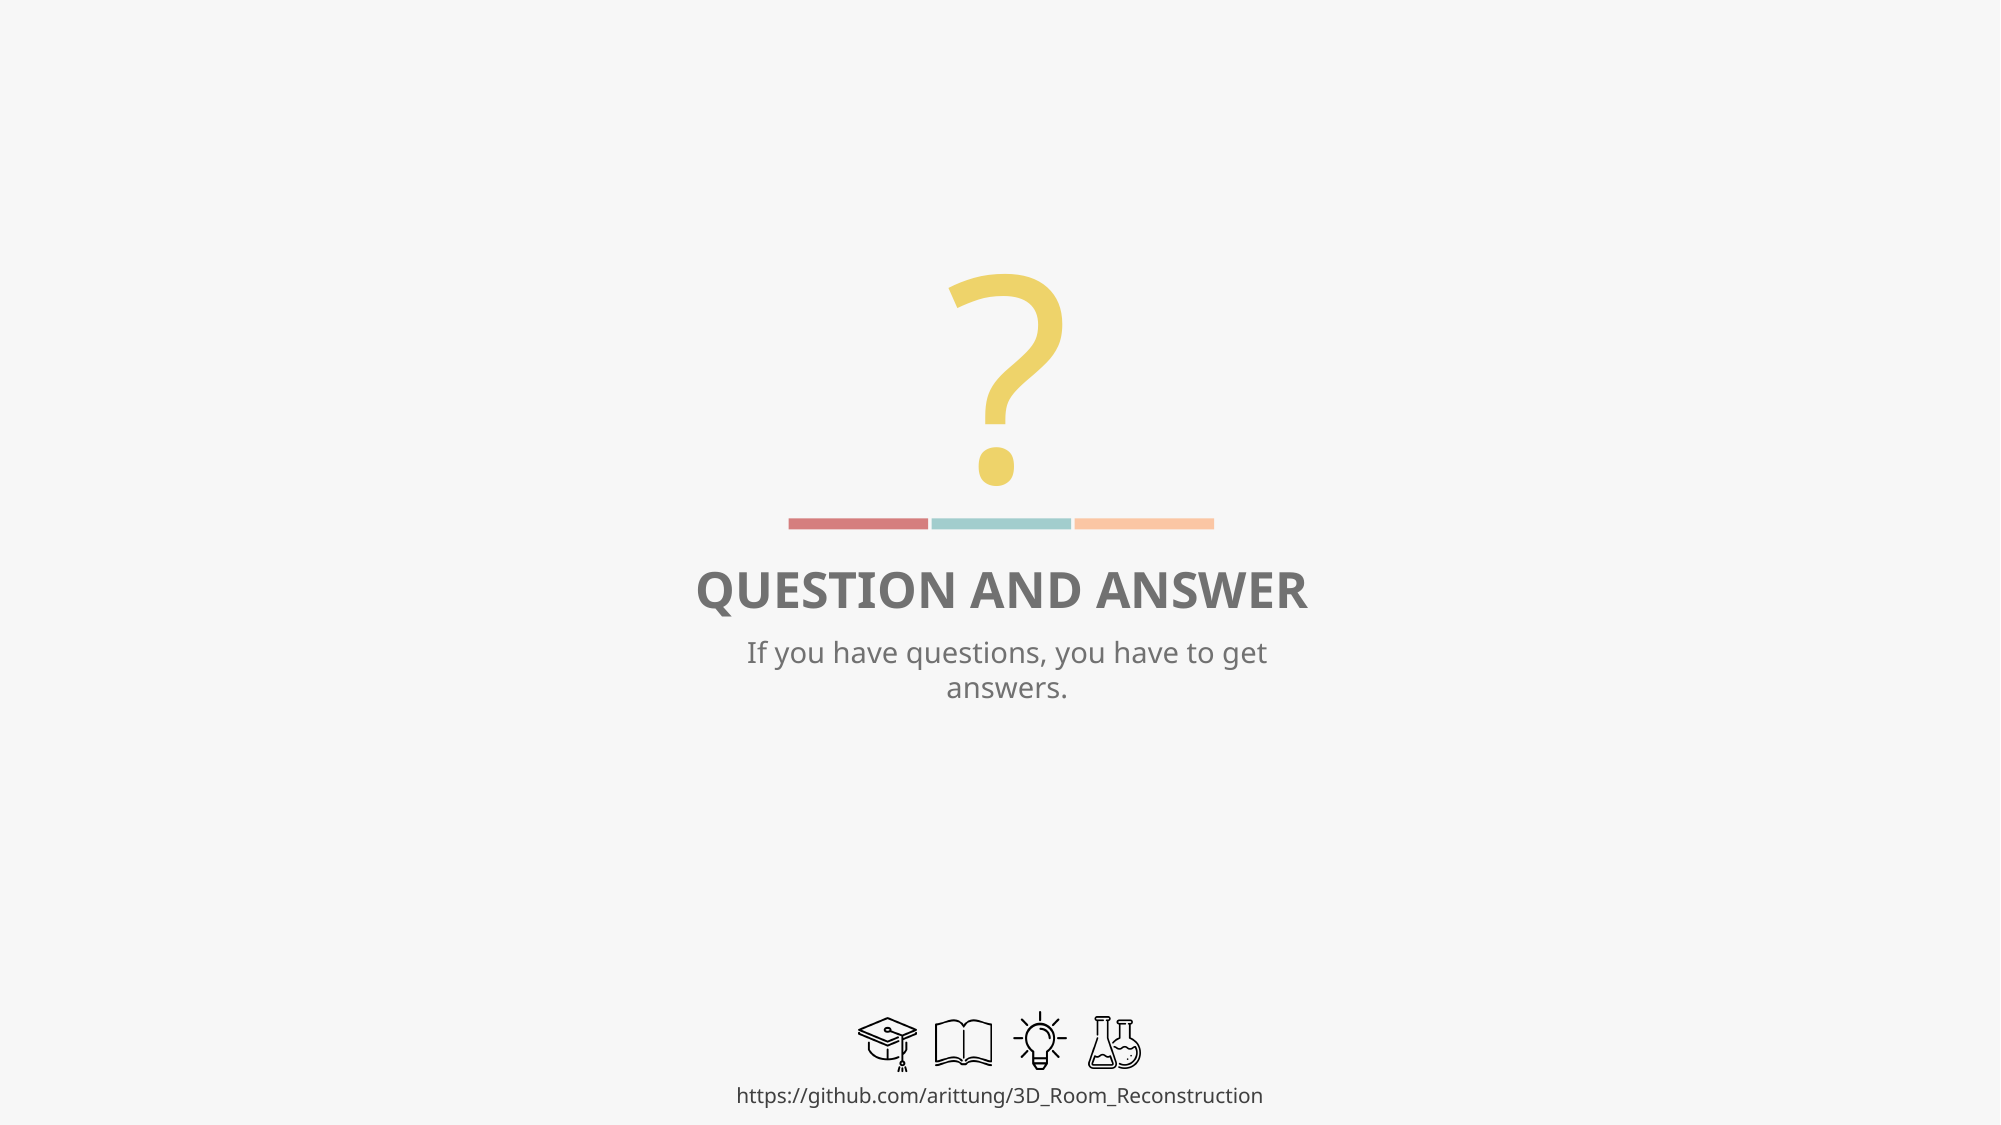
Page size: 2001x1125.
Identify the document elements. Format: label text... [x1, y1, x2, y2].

text_box https://github.com/arittung/3D_Room_Reconstruction [720, 1075, 1280, 1115]
text_box [931, 517, 1072, 530]
text_box QUESTION AND ANSWER [646, 551, 1358, 627]
picture [858, 1015, 917, 1074]
picture [935, 1014, 992, 1071]
text_box ? [875, 187, 1139, 548]
picture [1088, 1016, 1141, 1069]
text_box [788, 517, 929, 530]
text_box If you have questions, you have to get answers. [673, 627, 1341, 712]
text_box [1074, 517, 1215, 530]
picture [1011, 1011, 1069, 1070]
